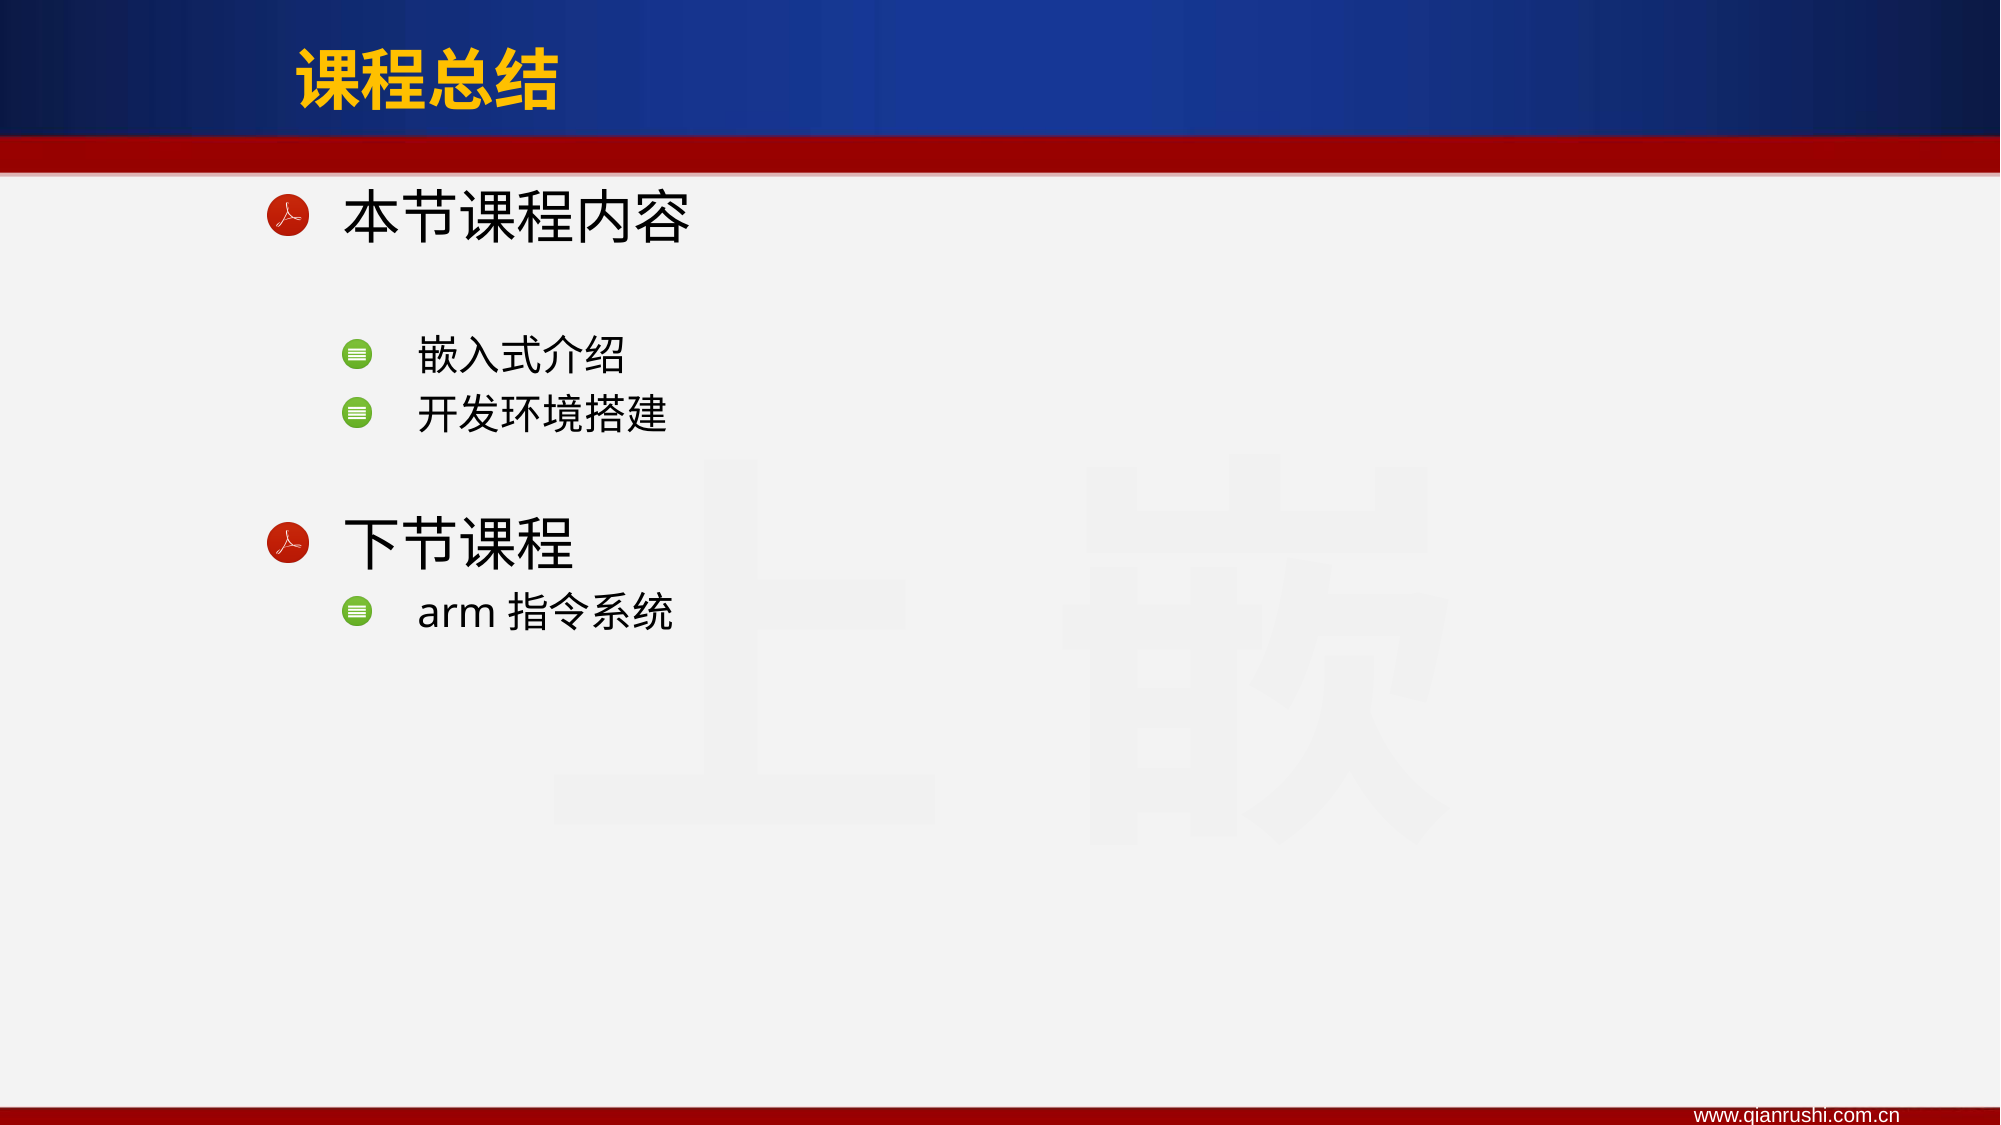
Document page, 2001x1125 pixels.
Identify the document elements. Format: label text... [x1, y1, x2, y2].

picture [267, 194, 309, 236]
picture [342, 339, 372, 369]
picture [0, 0, 2000, 172]
picture [342, 596, 372, 626]
text_box 本节课程内容 嵌入式介绍 开发环境搭建 下节课程 arm指令系统 [249, 172, 1674, 982]
picture [0, 1106, 2000, 1125]
list 课程总结 [279, 30, 1229, 137]
picture [342, 397, 372, 428]
picture [267, 522, 309, 563]
